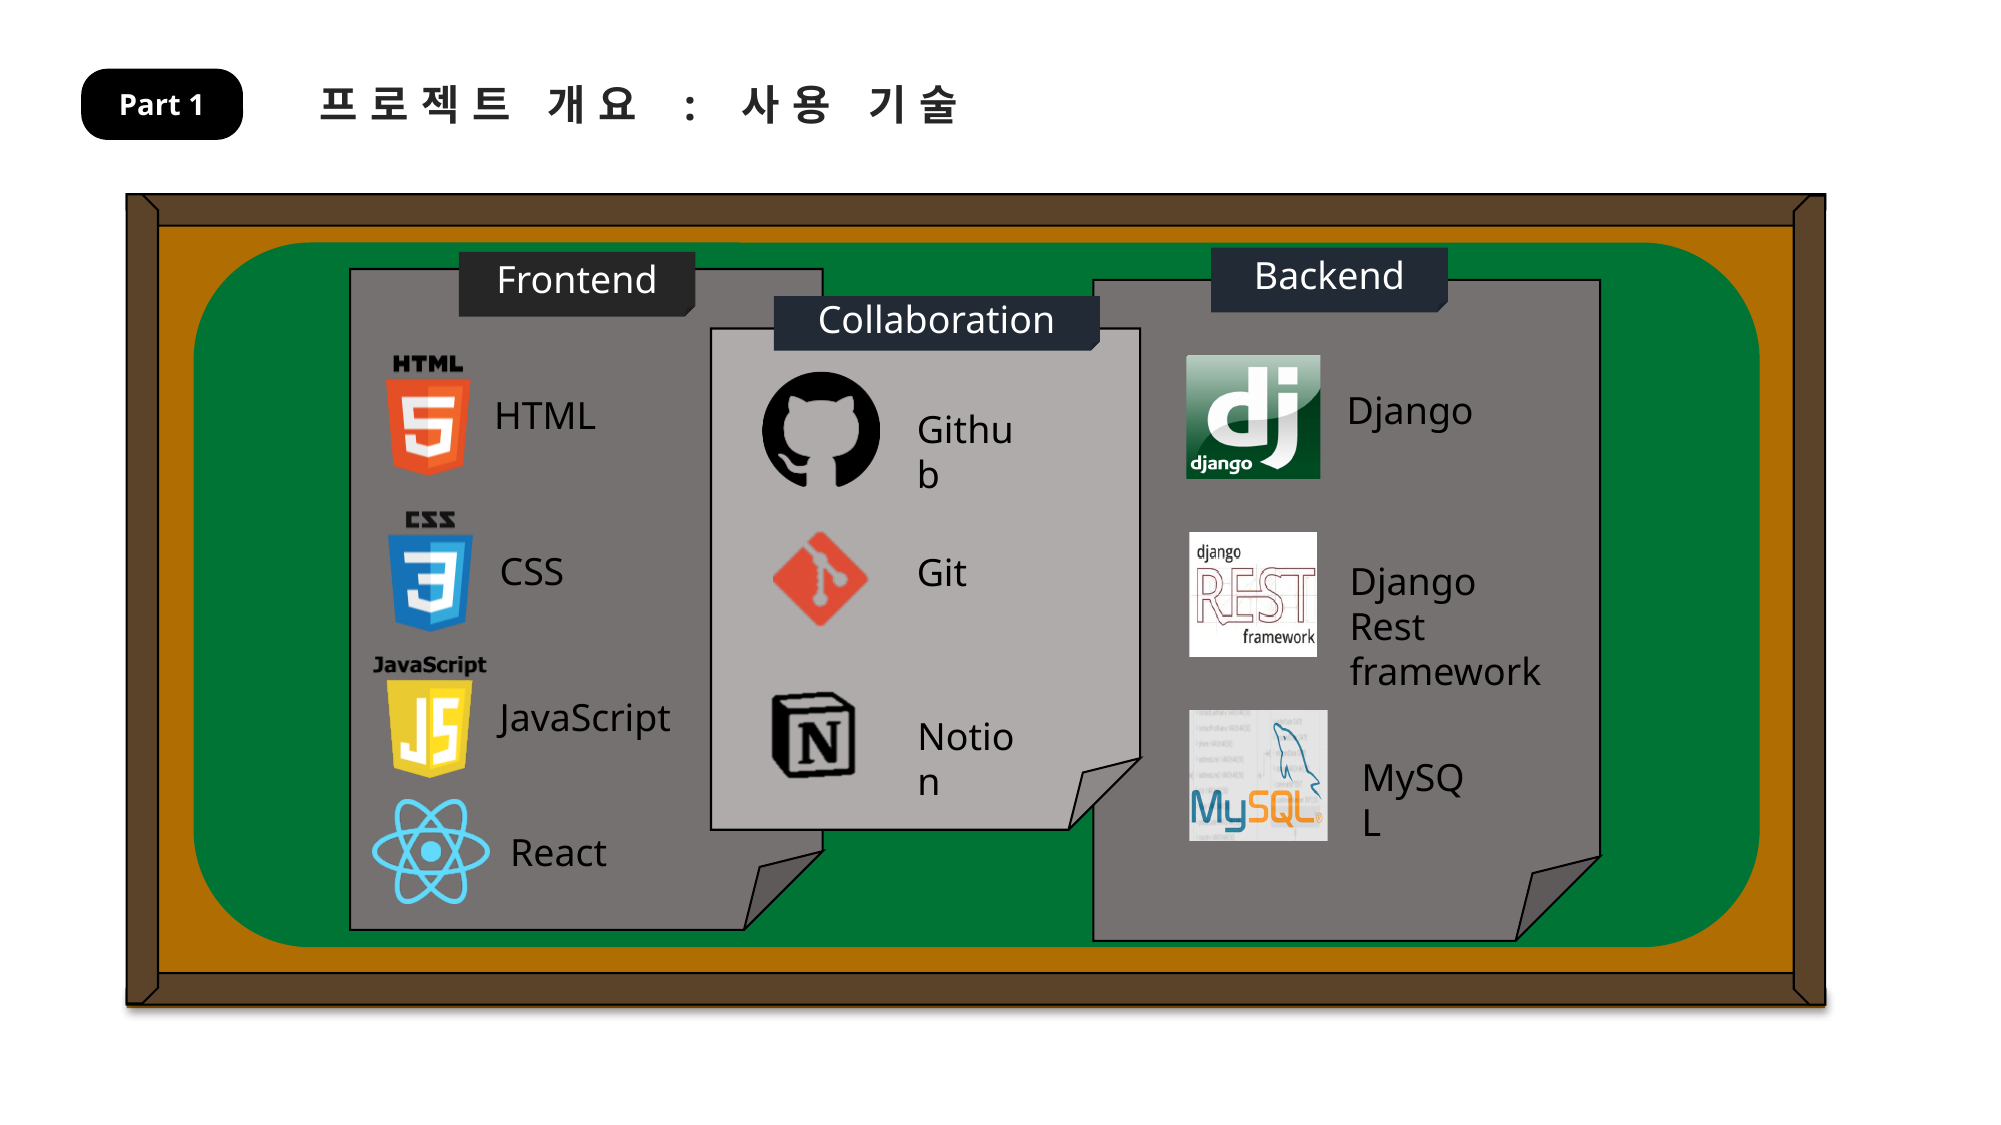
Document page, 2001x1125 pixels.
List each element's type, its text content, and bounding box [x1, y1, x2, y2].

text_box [371, 350, 627, 480]
picture [1189, 710, 1328, 841]
picture [372, 799, 490, 904]
text_box 프로젝트 개요 : 사용 기술 [304, 71, 973, 137]
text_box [371, 506, 633, 635]
picture [773, 531, 872, 627]
picture [763, 687, 865, 784]
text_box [126, 194, 1826, 1009]
picture [761, 370, 880, 488]
text_box [80, 67, 245, 141]
picture [365, 654, 496, 780]
picture [1189, 532, 1317, 657]
text_box Part 1 [104, 79, 221, 129]
picture [1186, 354, 1321, 479]
